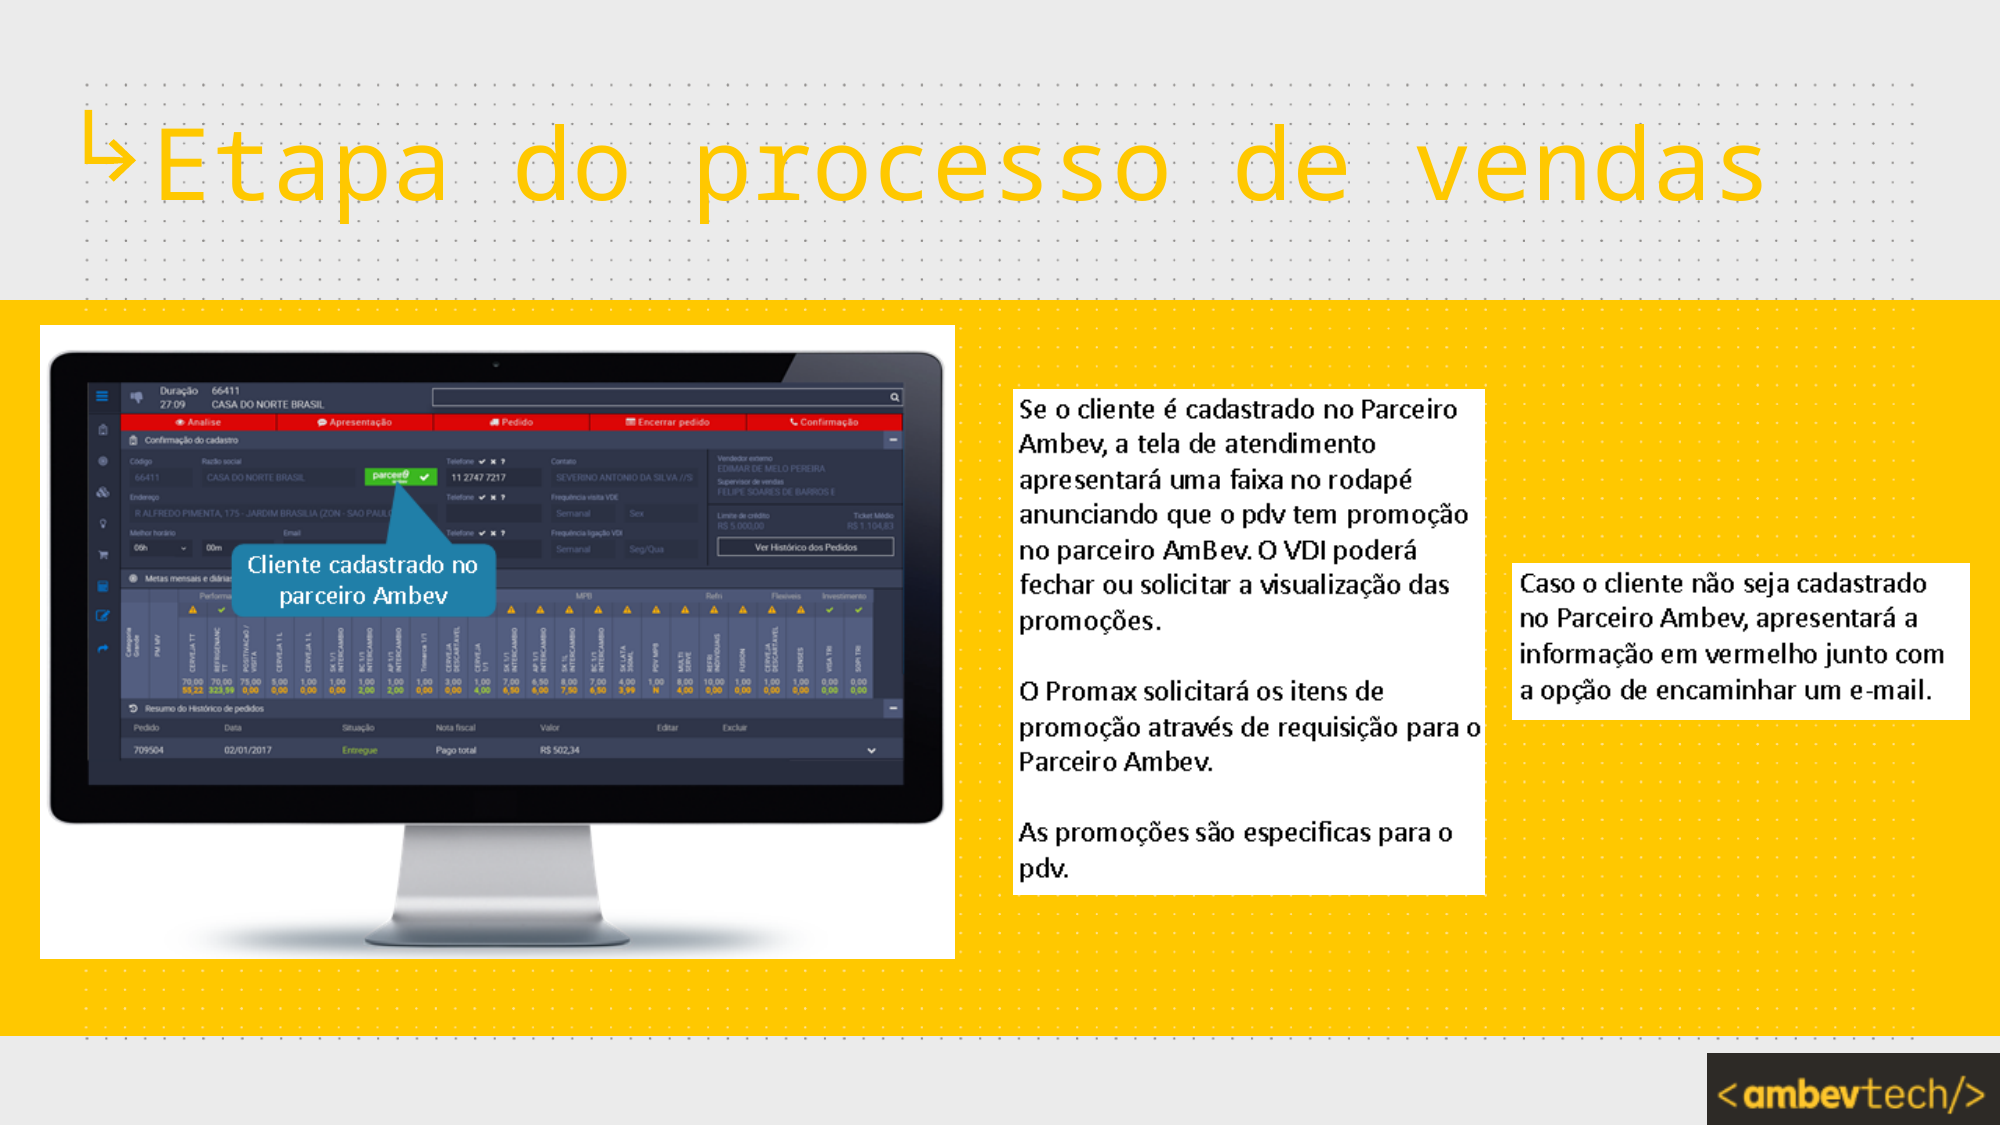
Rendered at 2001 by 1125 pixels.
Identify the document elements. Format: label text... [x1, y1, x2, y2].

title Etapa do processo de vendas [137, 59, 1863, 278]
picture [0, 0, 2000, 1125]
